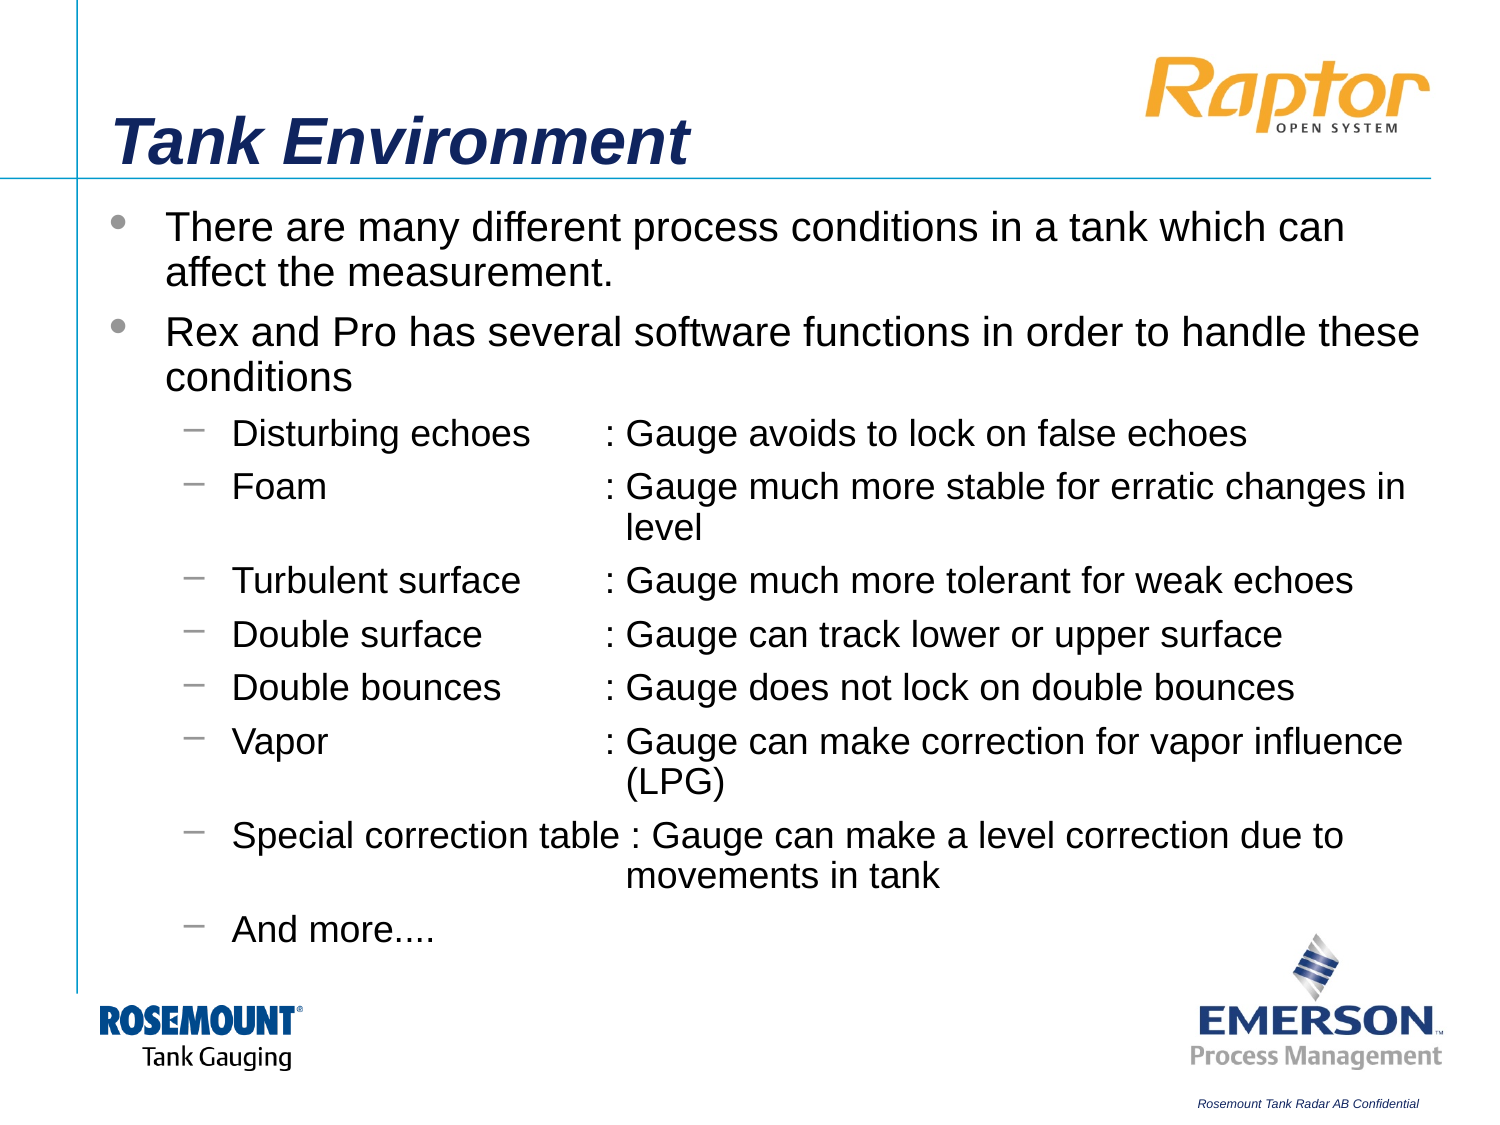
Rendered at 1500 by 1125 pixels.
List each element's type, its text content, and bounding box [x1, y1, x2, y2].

title Tank Environment [95, 66, 1342, 186]
picture [1173, 944, 1461, 1098]
picture [1139, 54, 1436, 135]
list There are many different process conditions in a tank which can affect the measurement. Rex and Pro has several software functions in order to handle these conditions Disturbing echoes : Gauge avoids to lock on false echoes Foam : Gauge much more stable for erratic changes in level Turbulent surface : Gauge much more tolerant for weak echoes Double surface : Gauge can track lower or upper surface Double bounces : Gauge does not lock on double bounces Vapor : Gauge can make correction for vapor influence (LPG) Special correction table : Gauge can make a level correction due to movements in tank And more.... [93, 197, 1463, 944]
picture [100, 1005, 303, 1071]
